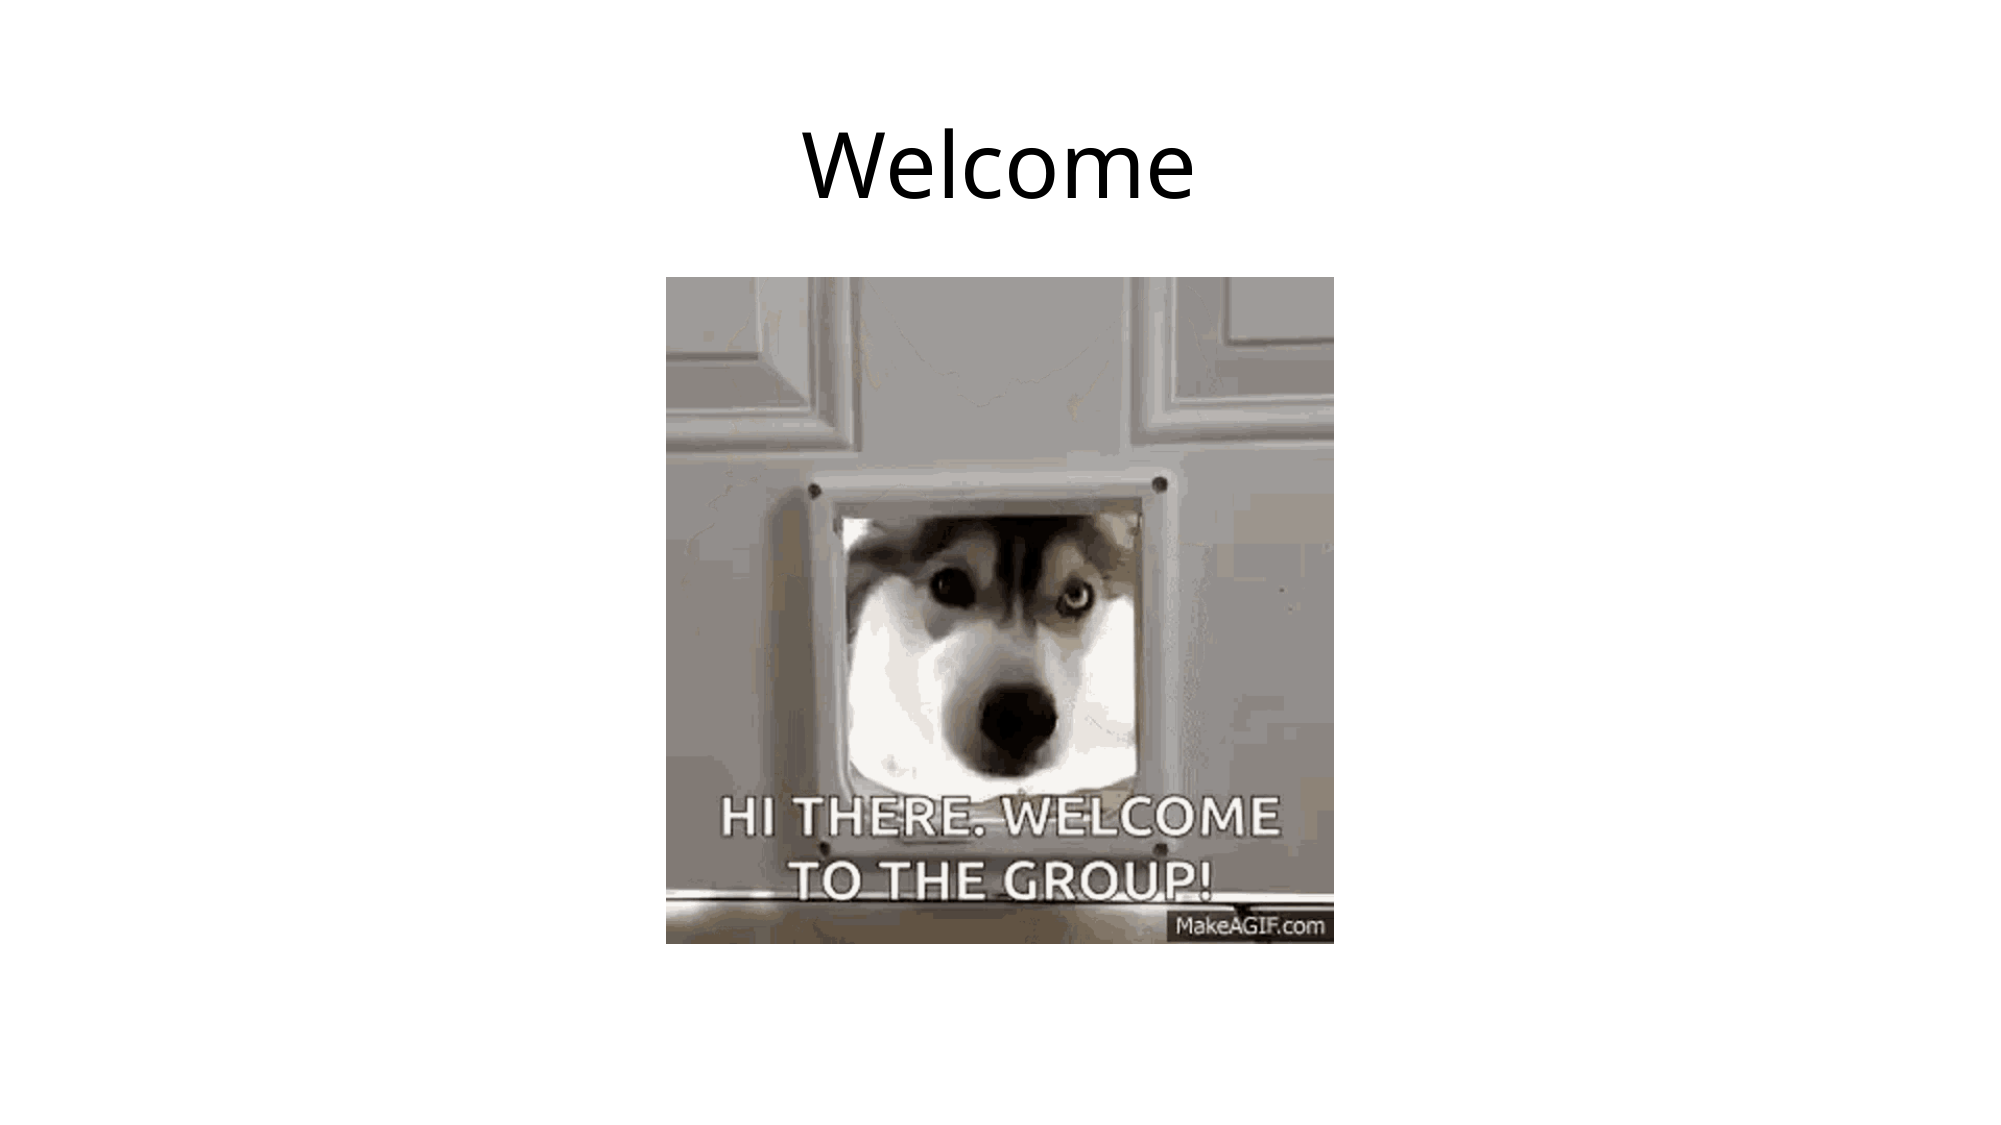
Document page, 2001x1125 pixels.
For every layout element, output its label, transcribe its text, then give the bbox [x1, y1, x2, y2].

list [666, 277, 1334, 944]
title Welcome [137, 59, 1863, 278]
